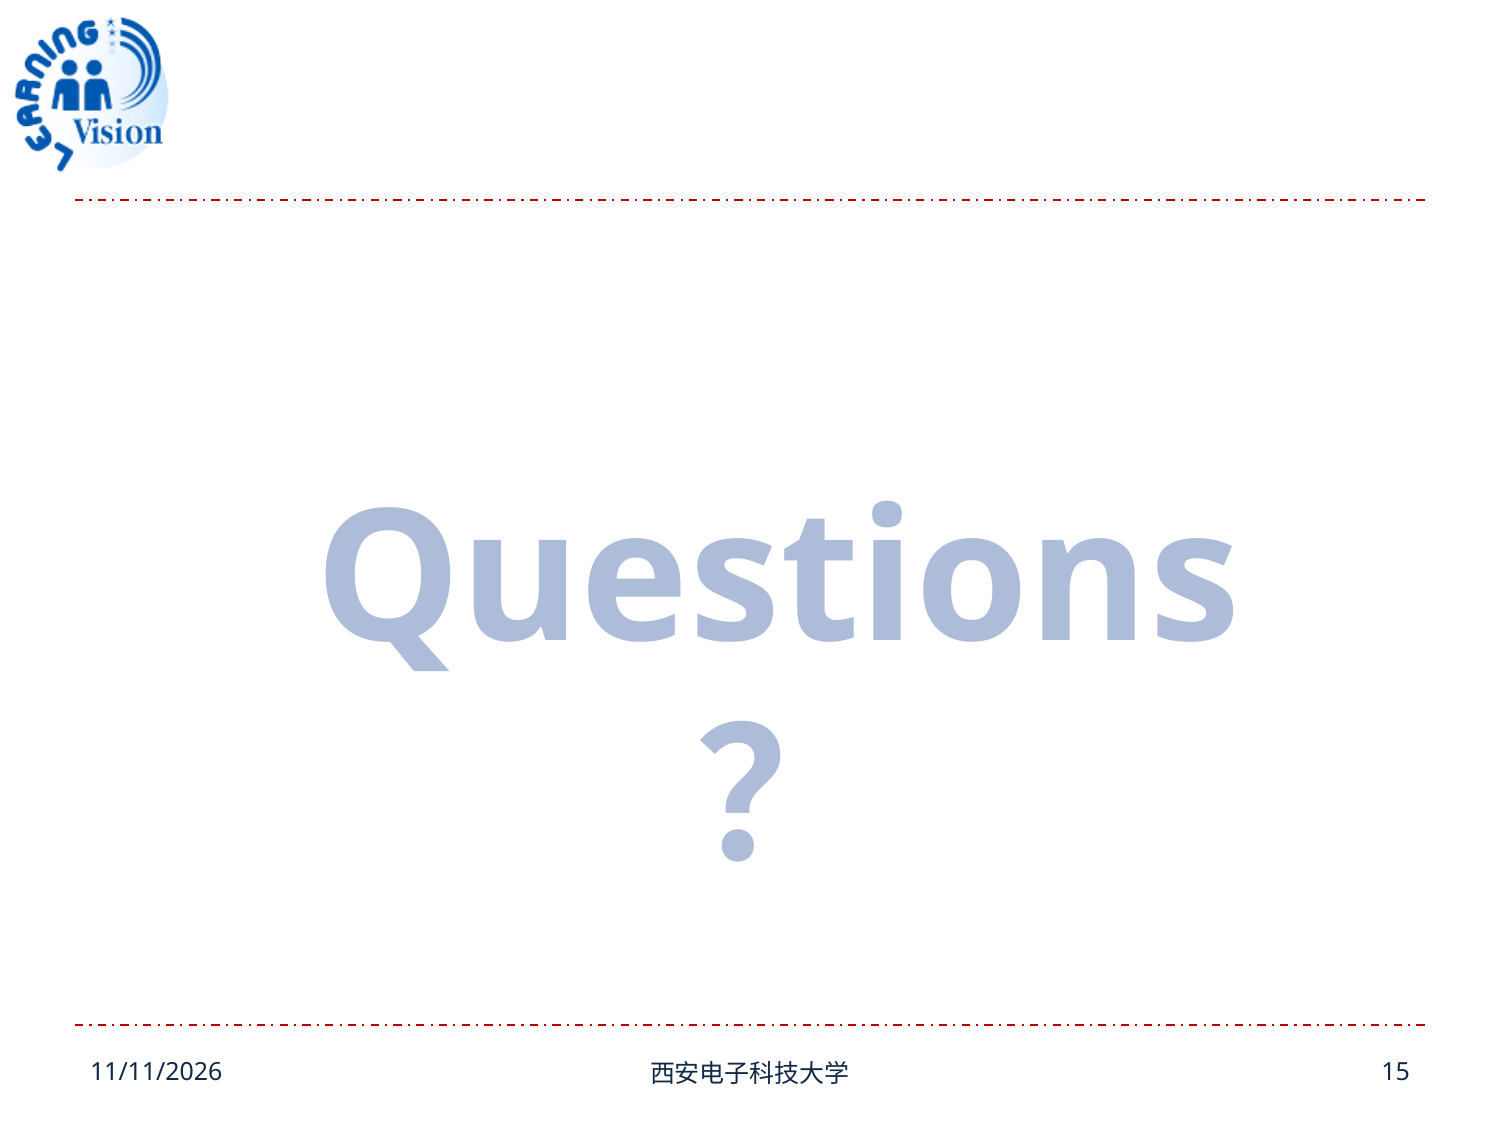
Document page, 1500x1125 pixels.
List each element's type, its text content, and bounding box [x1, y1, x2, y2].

picture [0, 0, 186, 188]
slide_number 15 [1074, 1042, 1425, 1103]
text_box Questions？ [300, 449, 1273, 905]
footer 西安电子科技大学 [512, 1042, 988, 1103]
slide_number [75, 1042, 425, 1103]
